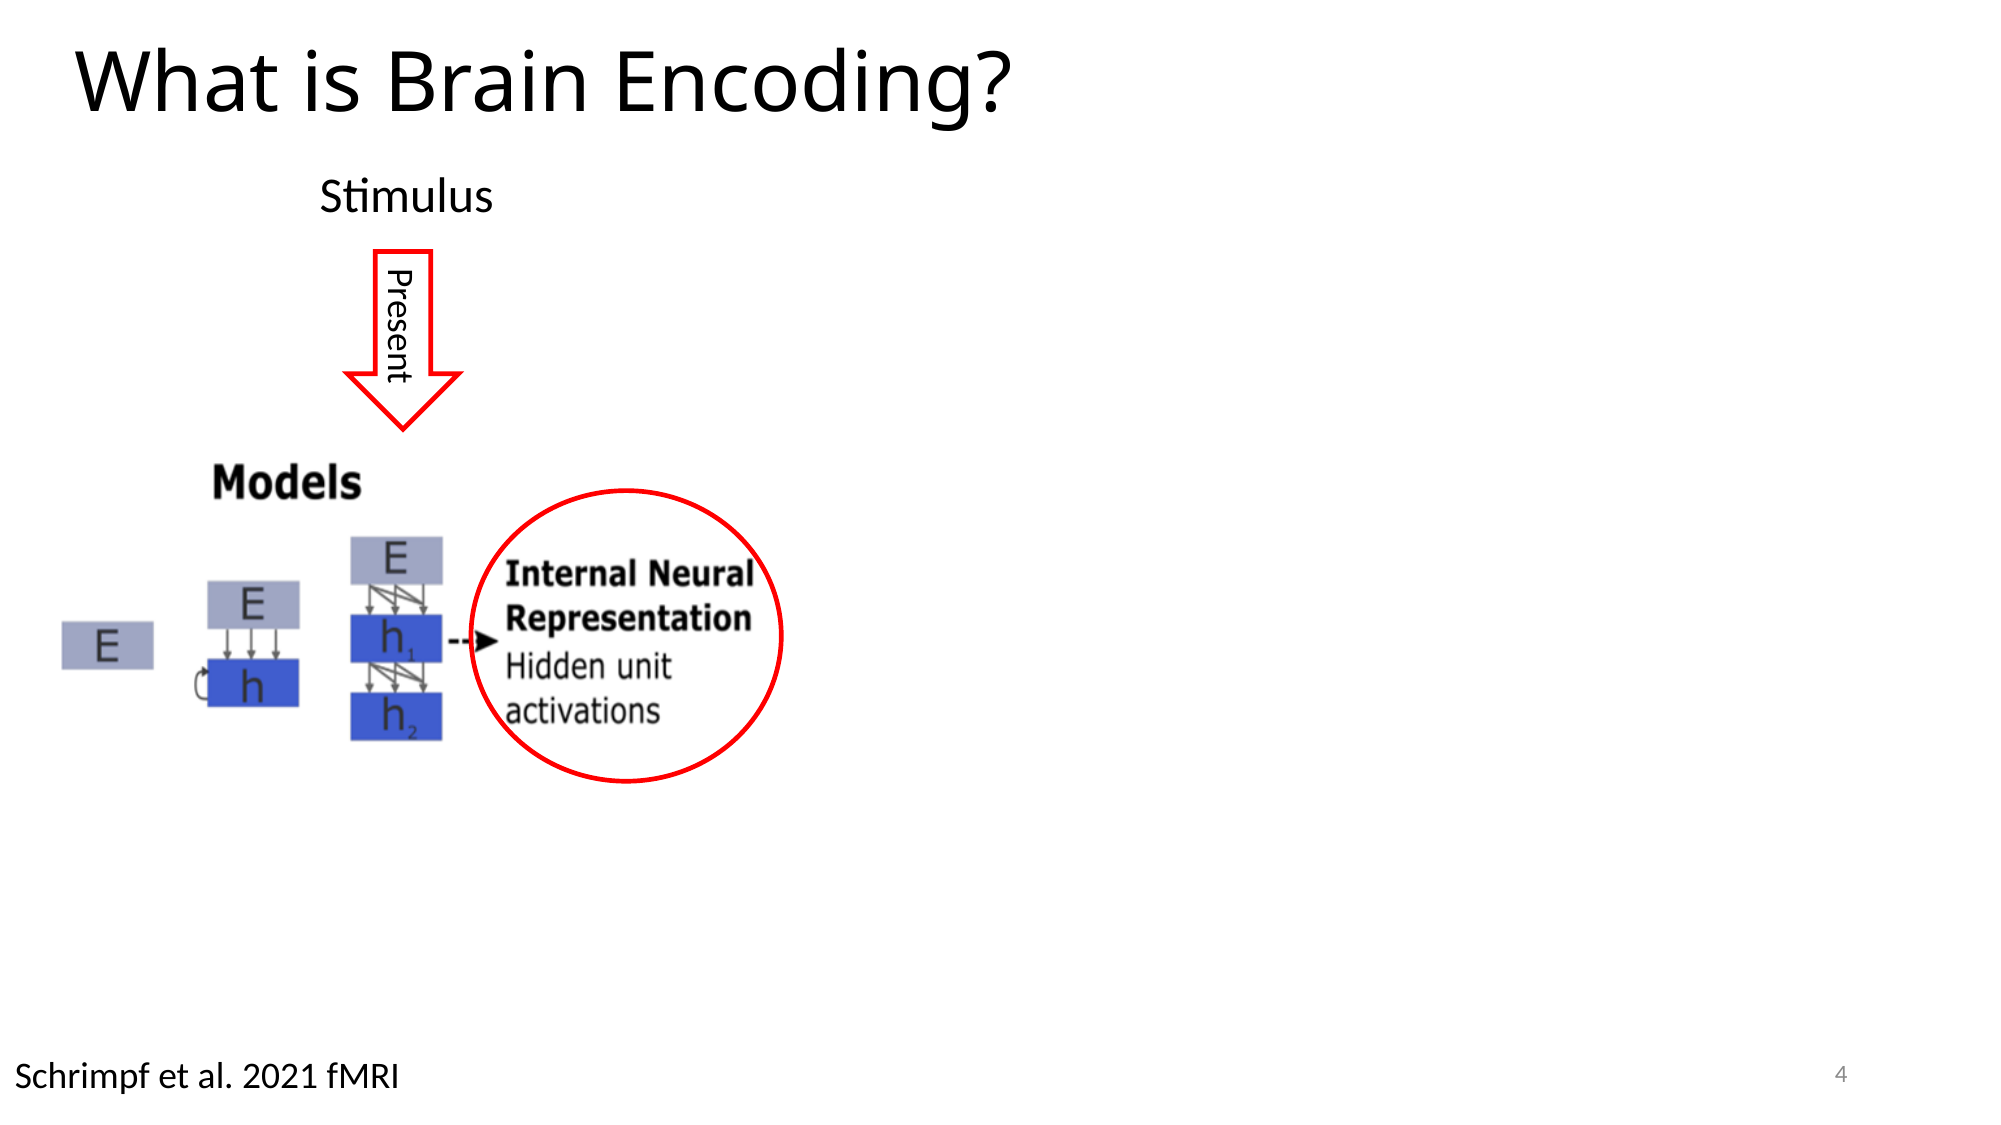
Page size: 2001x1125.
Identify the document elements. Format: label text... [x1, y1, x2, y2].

text_box [760, 560, 783, 712]
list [46, 445, 760, 752]
text_box [531, 752, 722, 783]
text_box Stimulus [304, 154, 518, 230]
text_box Schrimpf et al. 2021 fMRI [0, 1043, 418, 1104]
slide_number 4 [1412, 1042, 1863, 1103]
text_box Present [344, 250, 461, 431]
title What is Brain Encoding? [59, 15, 1785, 155]
